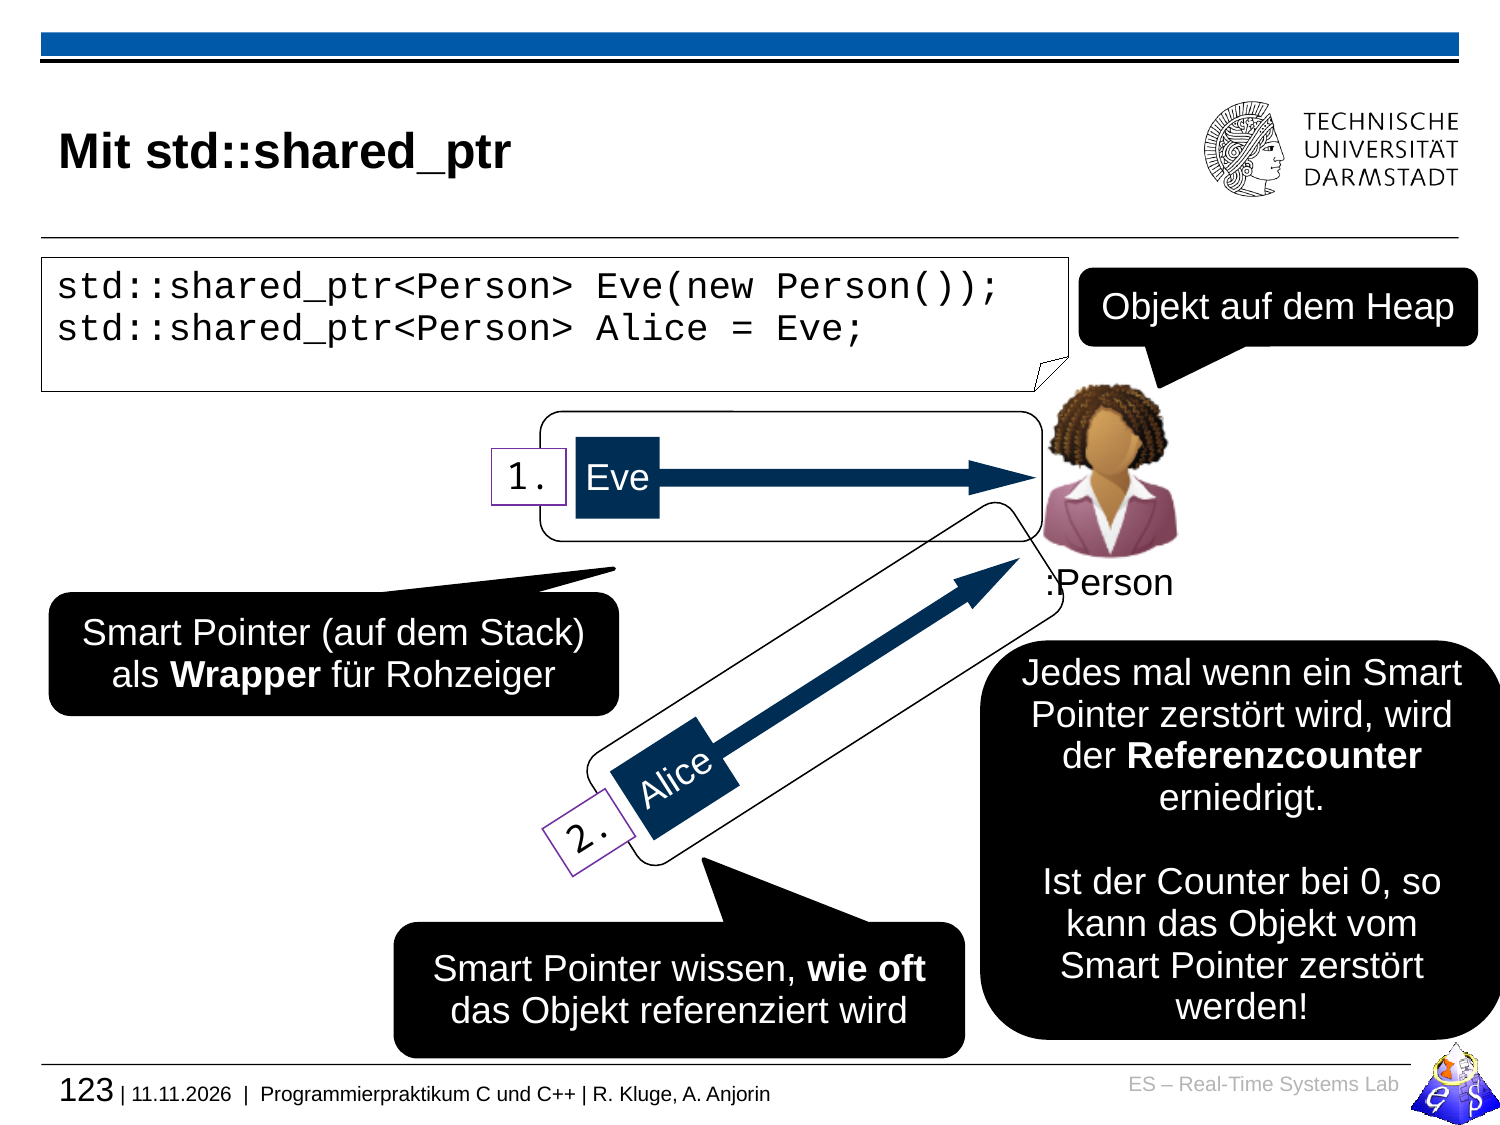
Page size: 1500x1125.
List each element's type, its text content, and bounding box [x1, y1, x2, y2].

picture [1411, 1041, 1500, 1125]
text_box 1. [491, 448, 567, 506]
text_box [540, 411, 1036, 542]
text_box Jedes mal wenn ein Smart Pointer zerstört wird, wird der Referenzcounter erniedrigt. Ist der Counter bei 0, so kann das Objekt vom Smart Pointer zerstört werden! [980, 640, 1500, 1040]
text_box [587, 502, 1064, 866]
text_box 2. [542, 788, 636, 877]
picture [1041, 377, 1191, 562]
text_box std::shared_ptr<Person> Eve(new Person()); std::shared_ptr<Person> Alice = Eve; [41, 257, 1069, 392]
picture [1187, 84, 1483, 214]
text_box :Person [1052, 571, 1189, 612]
text_box Smart Pointer (auf dem Stack) als Wrapper für Rohzeiger [48, 566, 620, 717]
text_box Objekt auf dem Heap [1078, 267, 1479, 376]
text_box Smart Pointer wissen, wie oft das Objekt referenziert wird [393, 857, 966, 1059]
title Mit std::shared_ptr [58, 80, 1187, 218]
